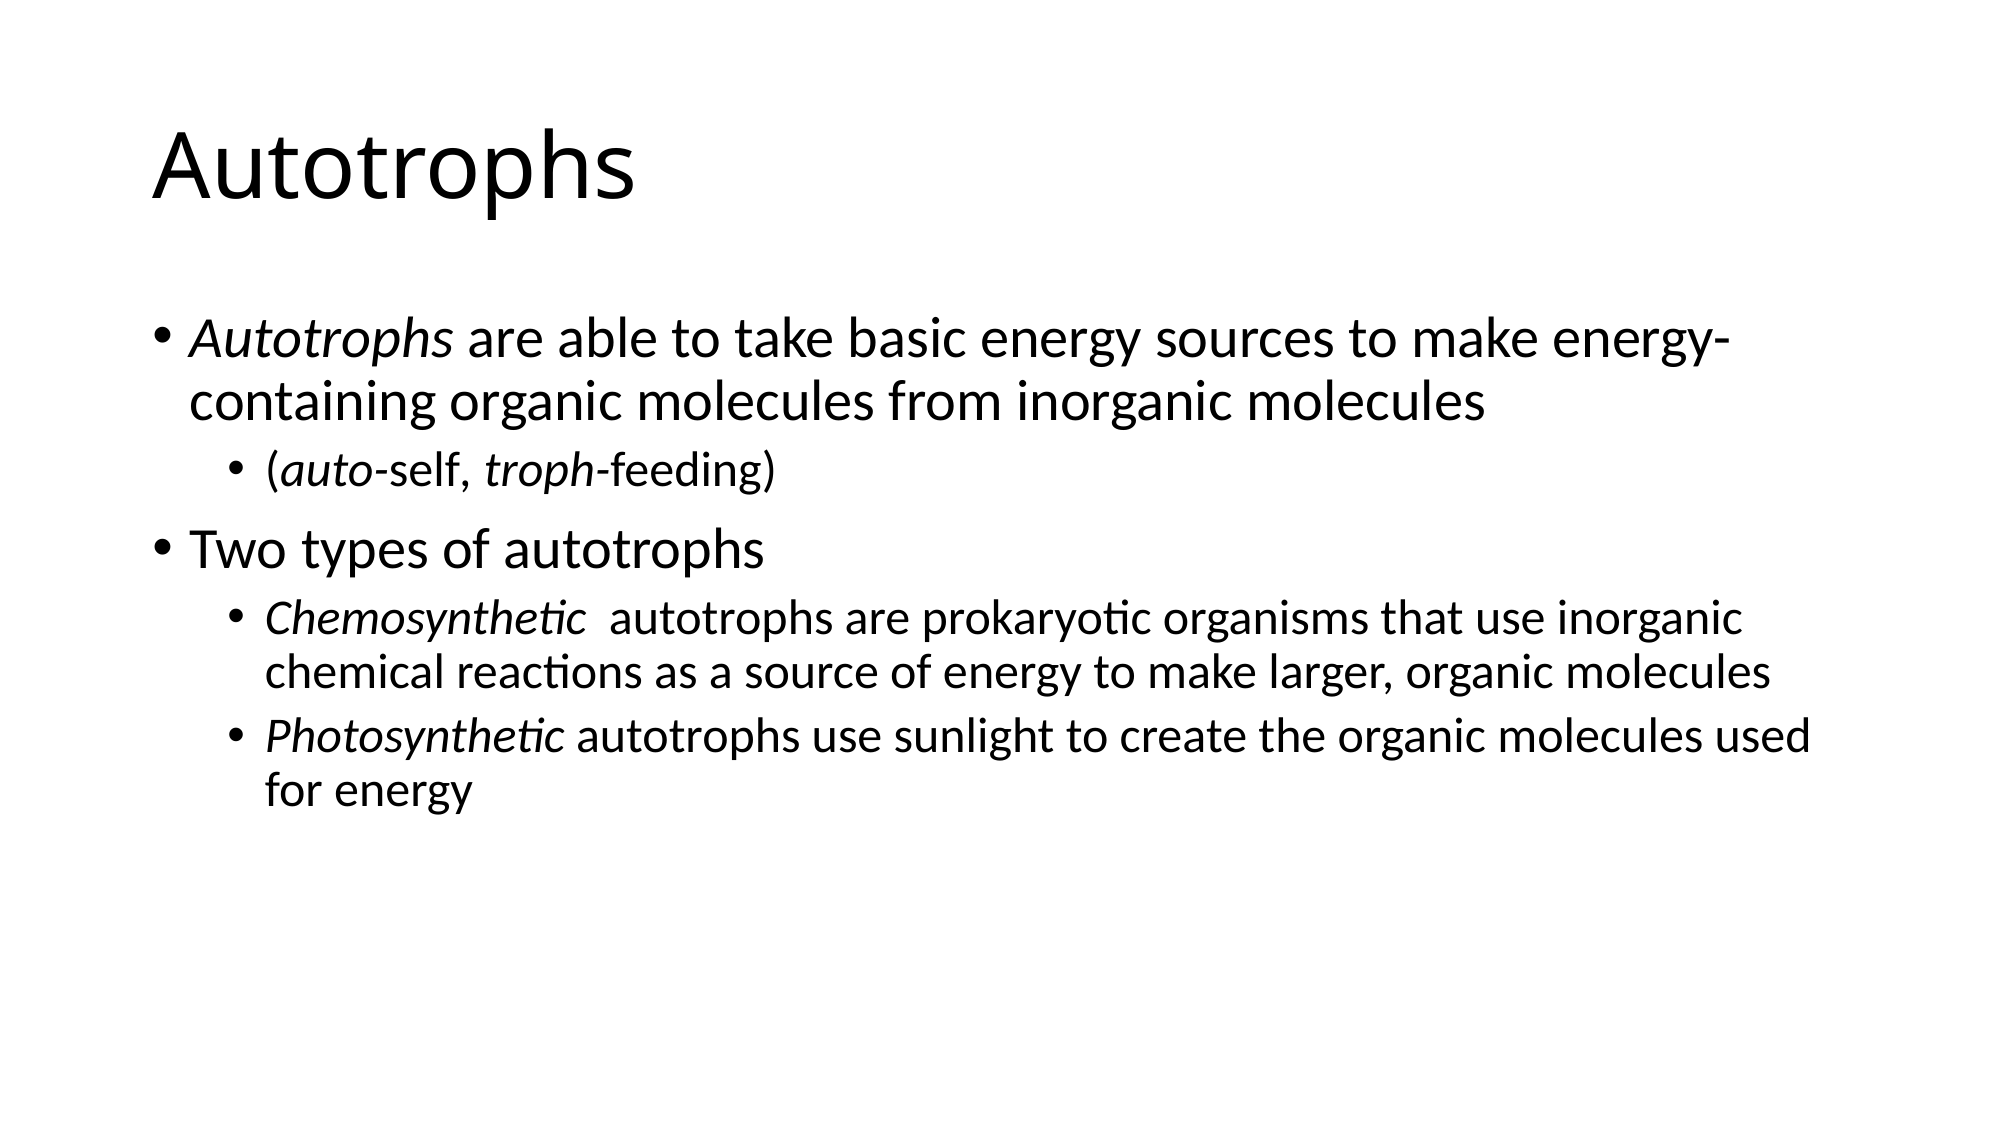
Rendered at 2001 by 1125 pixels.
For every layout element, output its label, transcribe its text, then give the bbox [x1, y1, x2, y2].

list Autotrophs are able to take basic energy sources to make energy-containing organic molecules from inorganic molecules (auto-self, troph-feeding) Two types of autotrophs Chemosynthetic autotrophs are prokaryotic organisms that use inorganic chemical reactions as a source of energy to make larger, organic molecules Photosynthetic autotrophs use sunlight to create the organic molecules used for energy [137, 299, 1863, 1014]
title Autotrophs [137, 59, 1863, 278]
